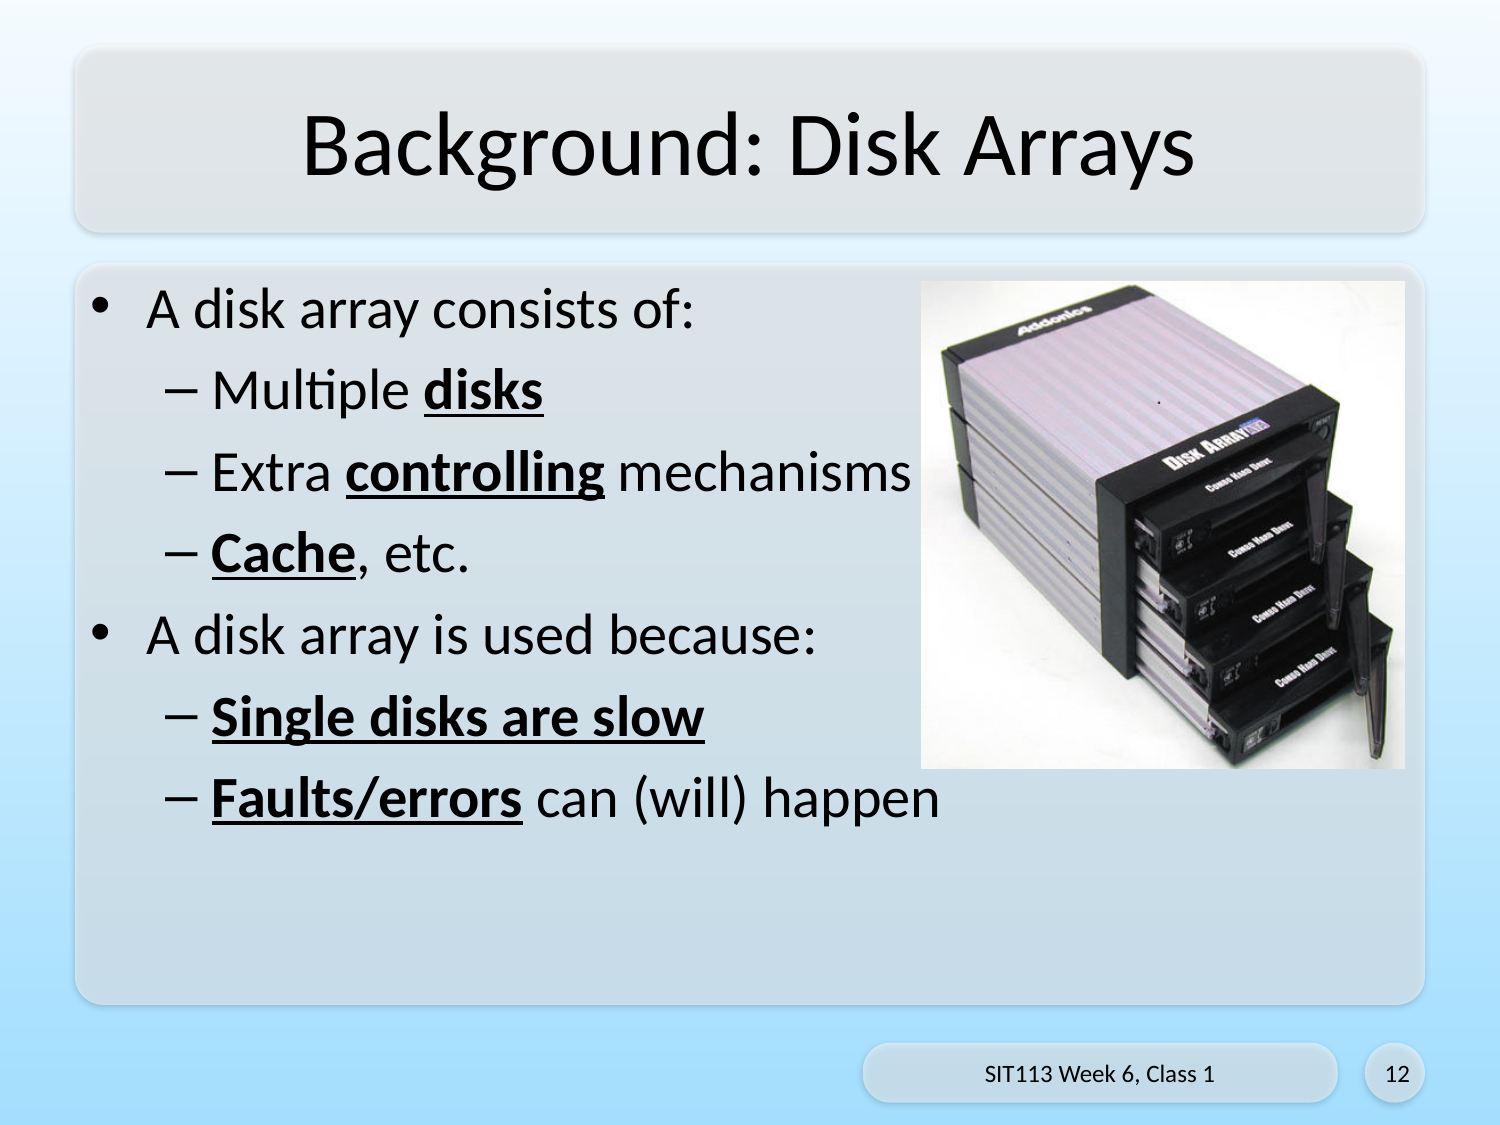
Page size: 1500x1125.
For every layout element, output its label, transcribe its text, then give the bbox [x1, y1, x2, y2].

footer SIT113 Week 6, Class 1 [862, 1042, 1338, 1103]
list A disk array consists of: Multiple disks Extra controlling mechanisms Cache, etc. A disk array is used because: Single disks are slow Faults/errors can (will) happen [75, 262, 1425, 1005]
title Background: Disk Arrays [75, 45, 1425, 233]
slide_number 12 [1364, 1042, 1425, 1103]
picture [921, 281, 1405, 769]
